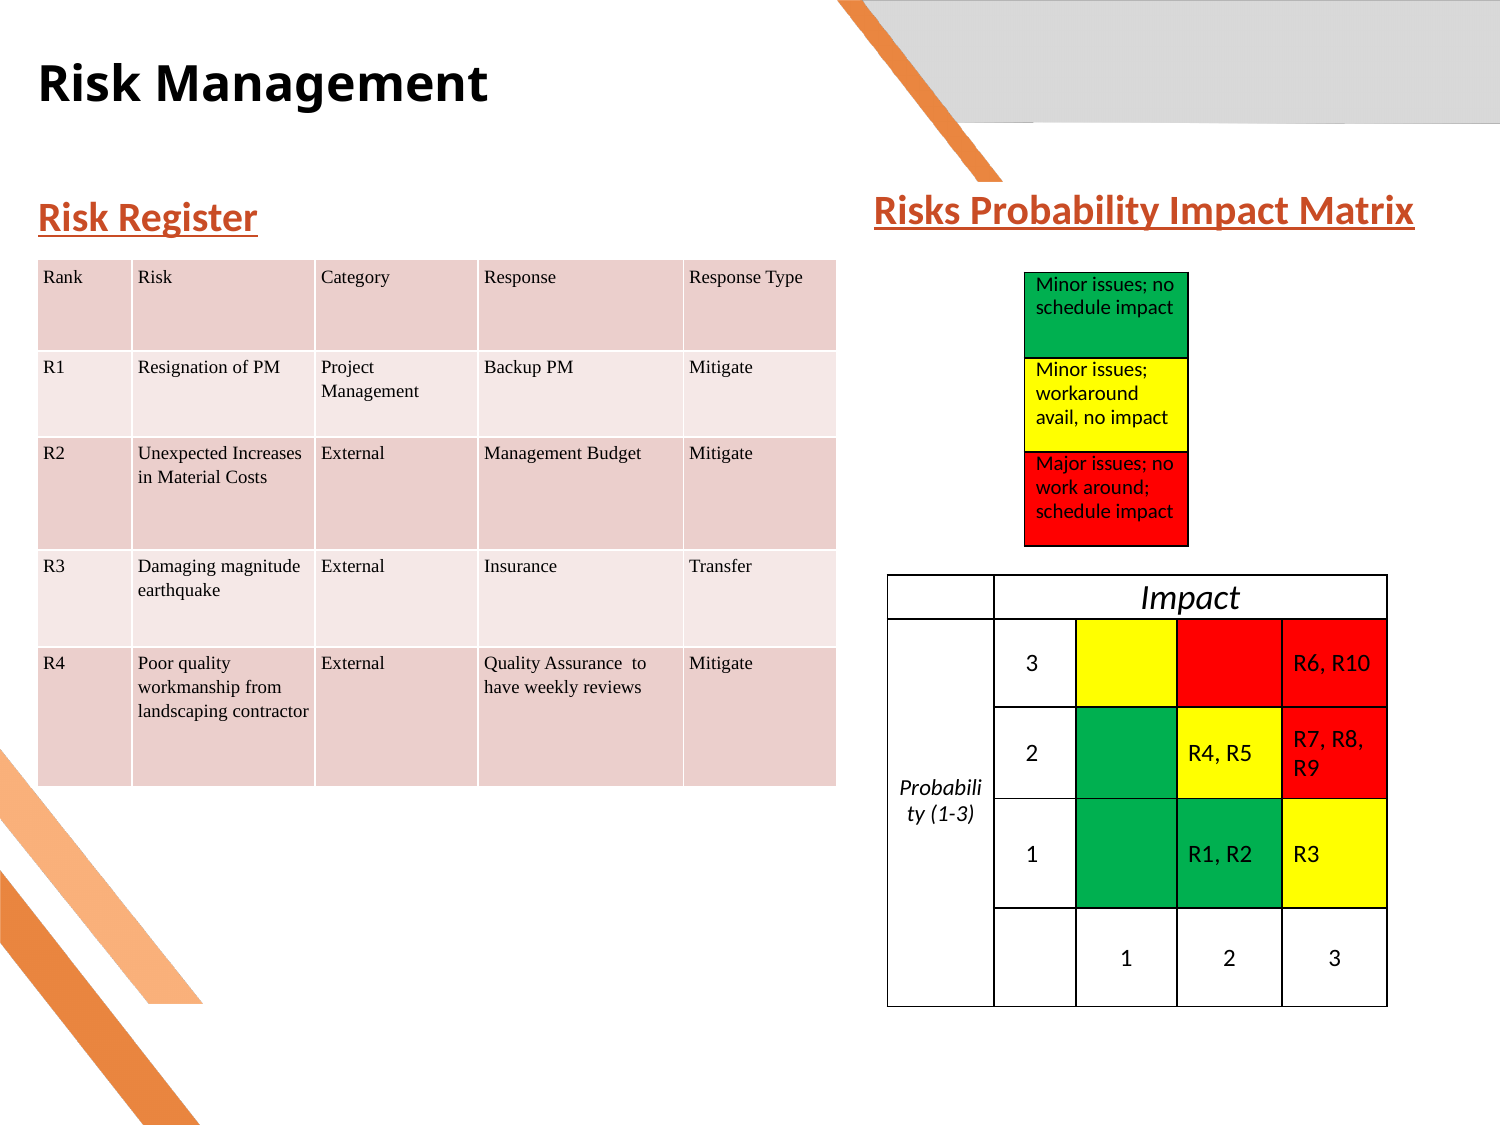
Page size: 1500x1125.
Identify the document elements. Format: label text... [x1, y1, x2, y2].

table_cell R3 [38, 551, 131, 646]
table_cell R7, R8, R9 [1283, 708, 1386, 798]
table_header Category [316, 260, 477, 350]
table_cell Backup PM [479, 352, 683, 436]
table_header Risk [133, 260, 314, 350]
table_cell Poor quality workmanship from landscaping contractor [133, 648, 314, 786]
text_box Risk Register [38, 186, 476, 240]
table_cell Probability (1-3) [888, 620, 993, 1006]
table_cell R6, R10 [1283, 620, 1386, 706]
table_cell 2 [1178, 909, 1281, 1006]
table_cell [1077, 799, 1176, 907]
text_box Risks Probability Impact Matrix [843, 171, 1432, 244]
table_cell 3 [1283, 909, 1386, 1006]
table_cell R4, R5 [1178, 708, 1281, 798]
table_cell External [316, 648, 477, 786]
table_cell R3 [1283, 799, 1386, 907]
table_cell 1 [1077, 909, 1176, 1006]
table_cell Transfer [684, 551, 836, 646]
table_cell [1178, 620, 1281, 706]
table_header Response Type [684, 260, 836, 350]
table_cell R1 [38, 352, 131, 436]
title Risk Management [37, 39, 838, 171]
table_cell 2 [995, 708, 1075, 798]
table_cell Insurance [479, 551, 683, 646]
table_cell Unexpected Increases in Material Costs [133, 438, 314, 549]
table_cell Mitigate [684, 648, 836, 786]
table_cell R4 [38, 648, 131, 786]
picture [837, 0, 1500, 182]
table_header [888, 576, 993, 618]
table_header Rank [38, 260, 131, 350]
table_cell Project Management [316, 352, 477, 436]
table_cell Mitigate [684, 438, 836, 549]
table_cell External [316, 551, 477, 646]
table_cell Resignation of PM [133, 352, 314, 436]
table_cell Minor issues; workaround avail, no impact [1025, 359, 1187, 451]
table_cell [1077, 708, 1176, 798]
table_header Minor issues; no schedule impact [1025, 273, 1187, 357]
table_cell 3 [995, 620, 1075, 706]
table_cell Quality Assurance to have weekly reviews [479, 648, 683, 786]
table_cell Management Budget [479, 438, 683, 549]
table_cell [1077, 620, 1176, 706]
table_cell R2 [38, 438, 131, 549]
table_cell Mitigate [684, 352, 836, 436]
table_header Response [479, 260, 683, 350]
picture [0, 745, 203, 1125]
table_cell [995, 909, 1075, 1006]
table_cell Major issues; no work around; schedule impact [1025, 453, 1187, 545]
table_header Impact [995, 576, 1386, 618]
table_cell External [316, 438, 477, 549]
table_cell R1, R2 [1178, 799, 1281, 907]
table_cell Damaging magnitude earthquake [133, 551, 314, 646]
table_cell 1 [995, 799, 1075, 907]
